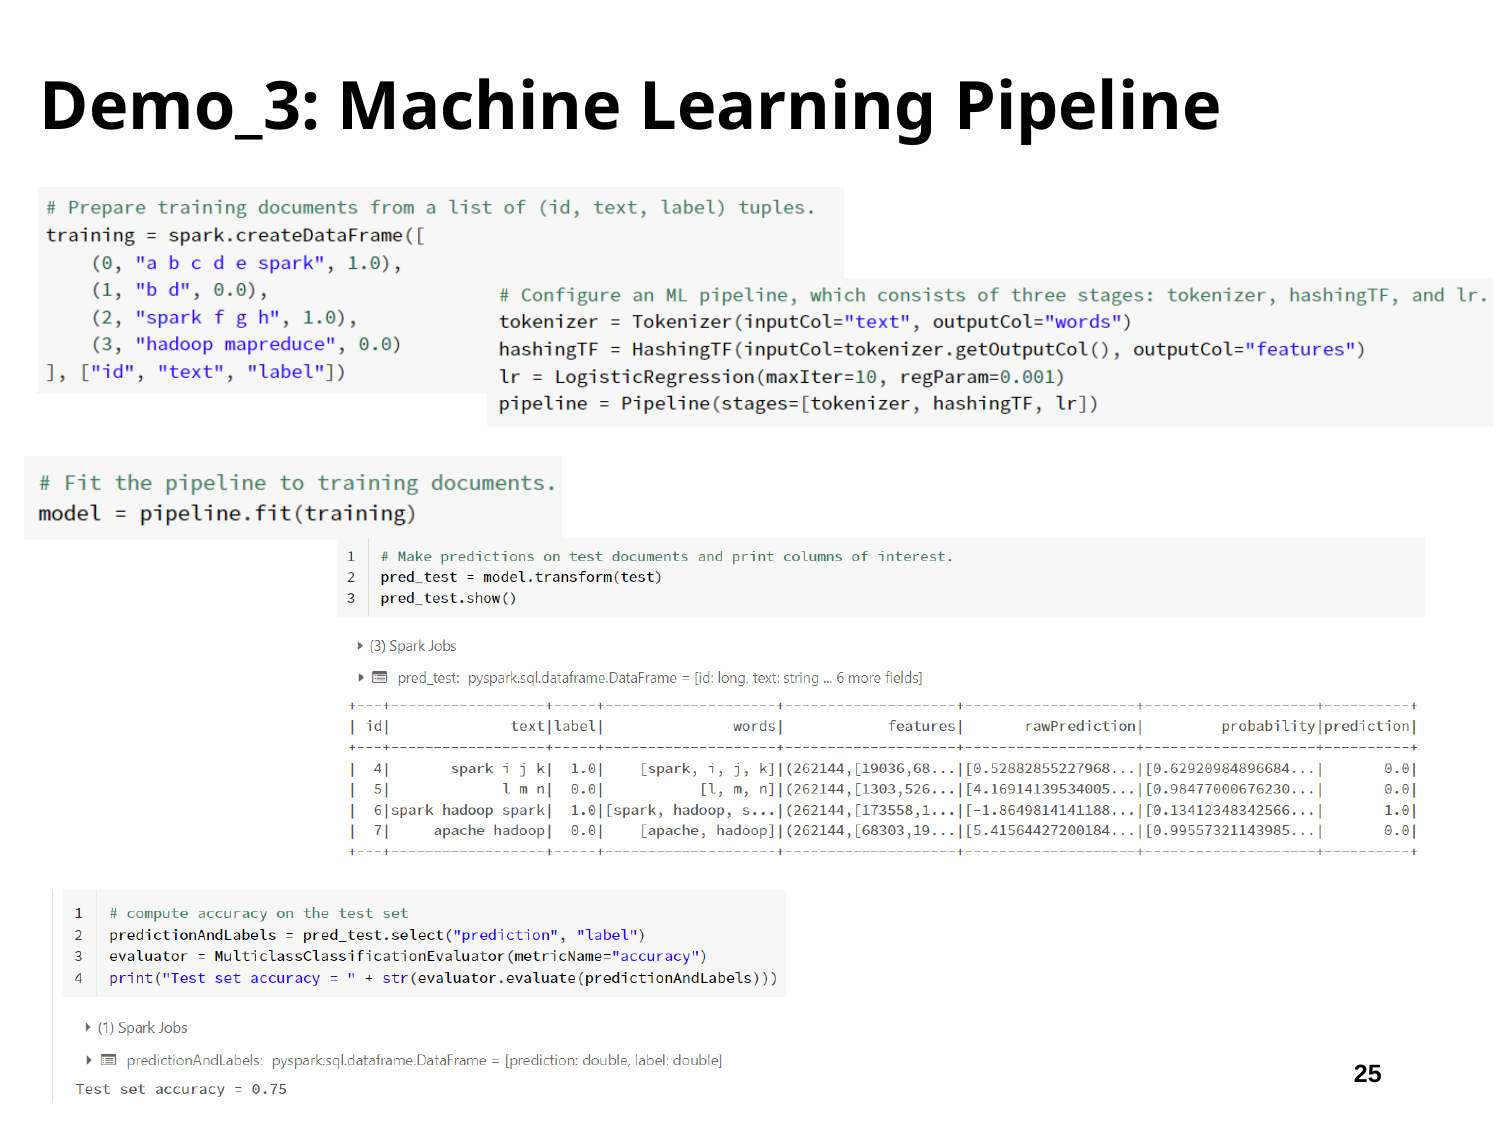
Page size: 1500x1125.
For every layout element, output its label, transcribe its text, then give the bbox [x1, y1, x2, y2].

picture [49, 890, 787, 1102]
title Demo_3: Machine Learning Pipeline [24, 18, 1451, 188]
picture [24, 456, 1426, 870]
slide_number 25 [1059, 1042, 1397, 1103]
picture [37, 187, 1494, 435]
